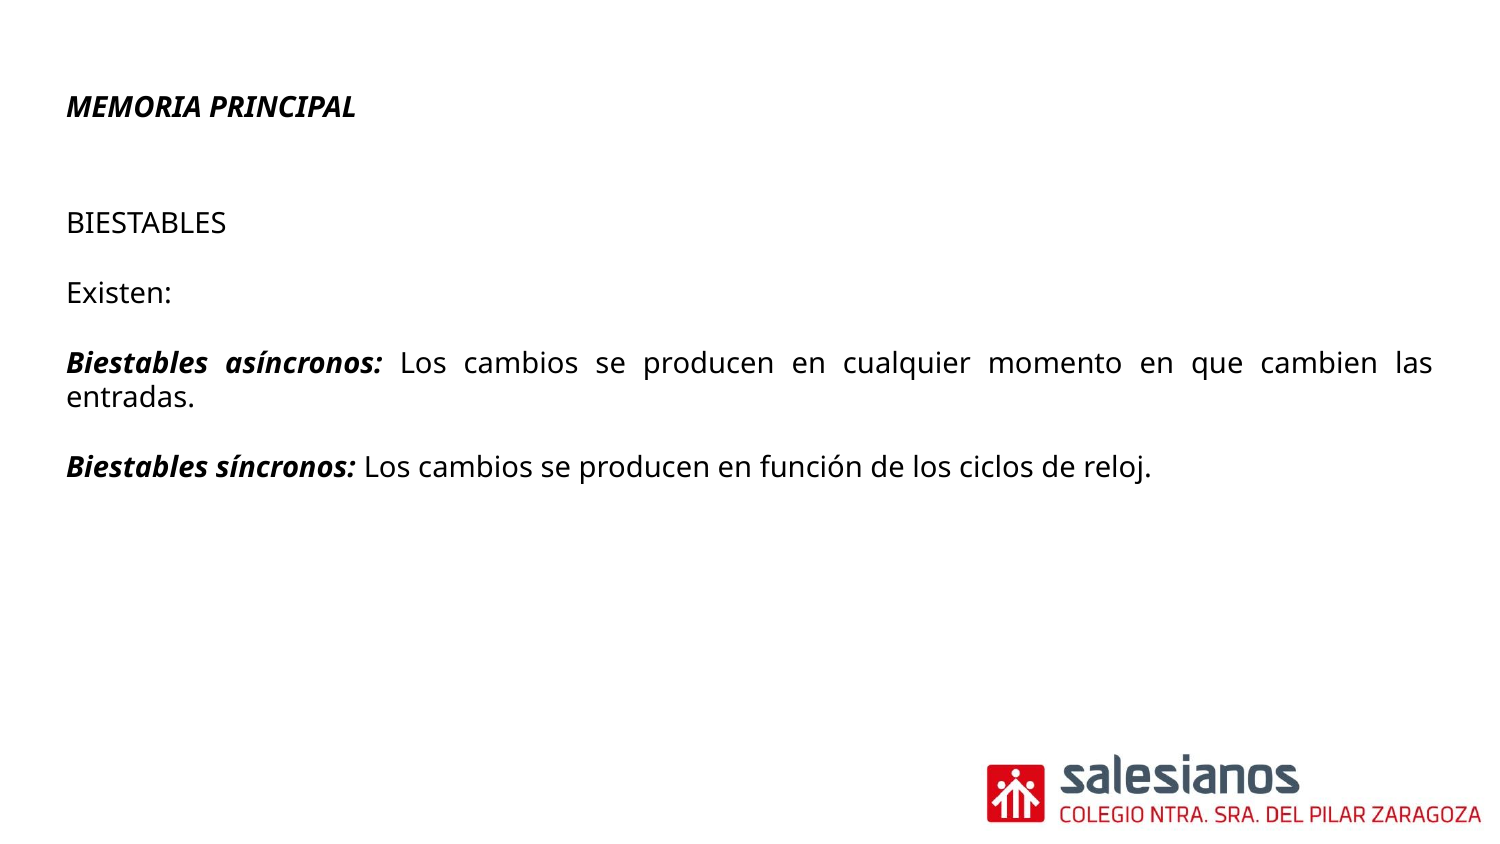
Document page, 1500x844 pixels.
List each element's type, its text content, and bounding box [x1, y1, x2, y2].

picture [970, 741, 1500, 844]
title MEMORIA PRINCIPAL [51, 72, 1449, 167]
list BIESTABLES Existen: Biestables asíncronos: Los cambios se producen en cualquier momento en que cambien las entradas. Biestables síncronos: Los cambios se producen en función de los ciclos de reloj. [51, 189, 1449, 750]
